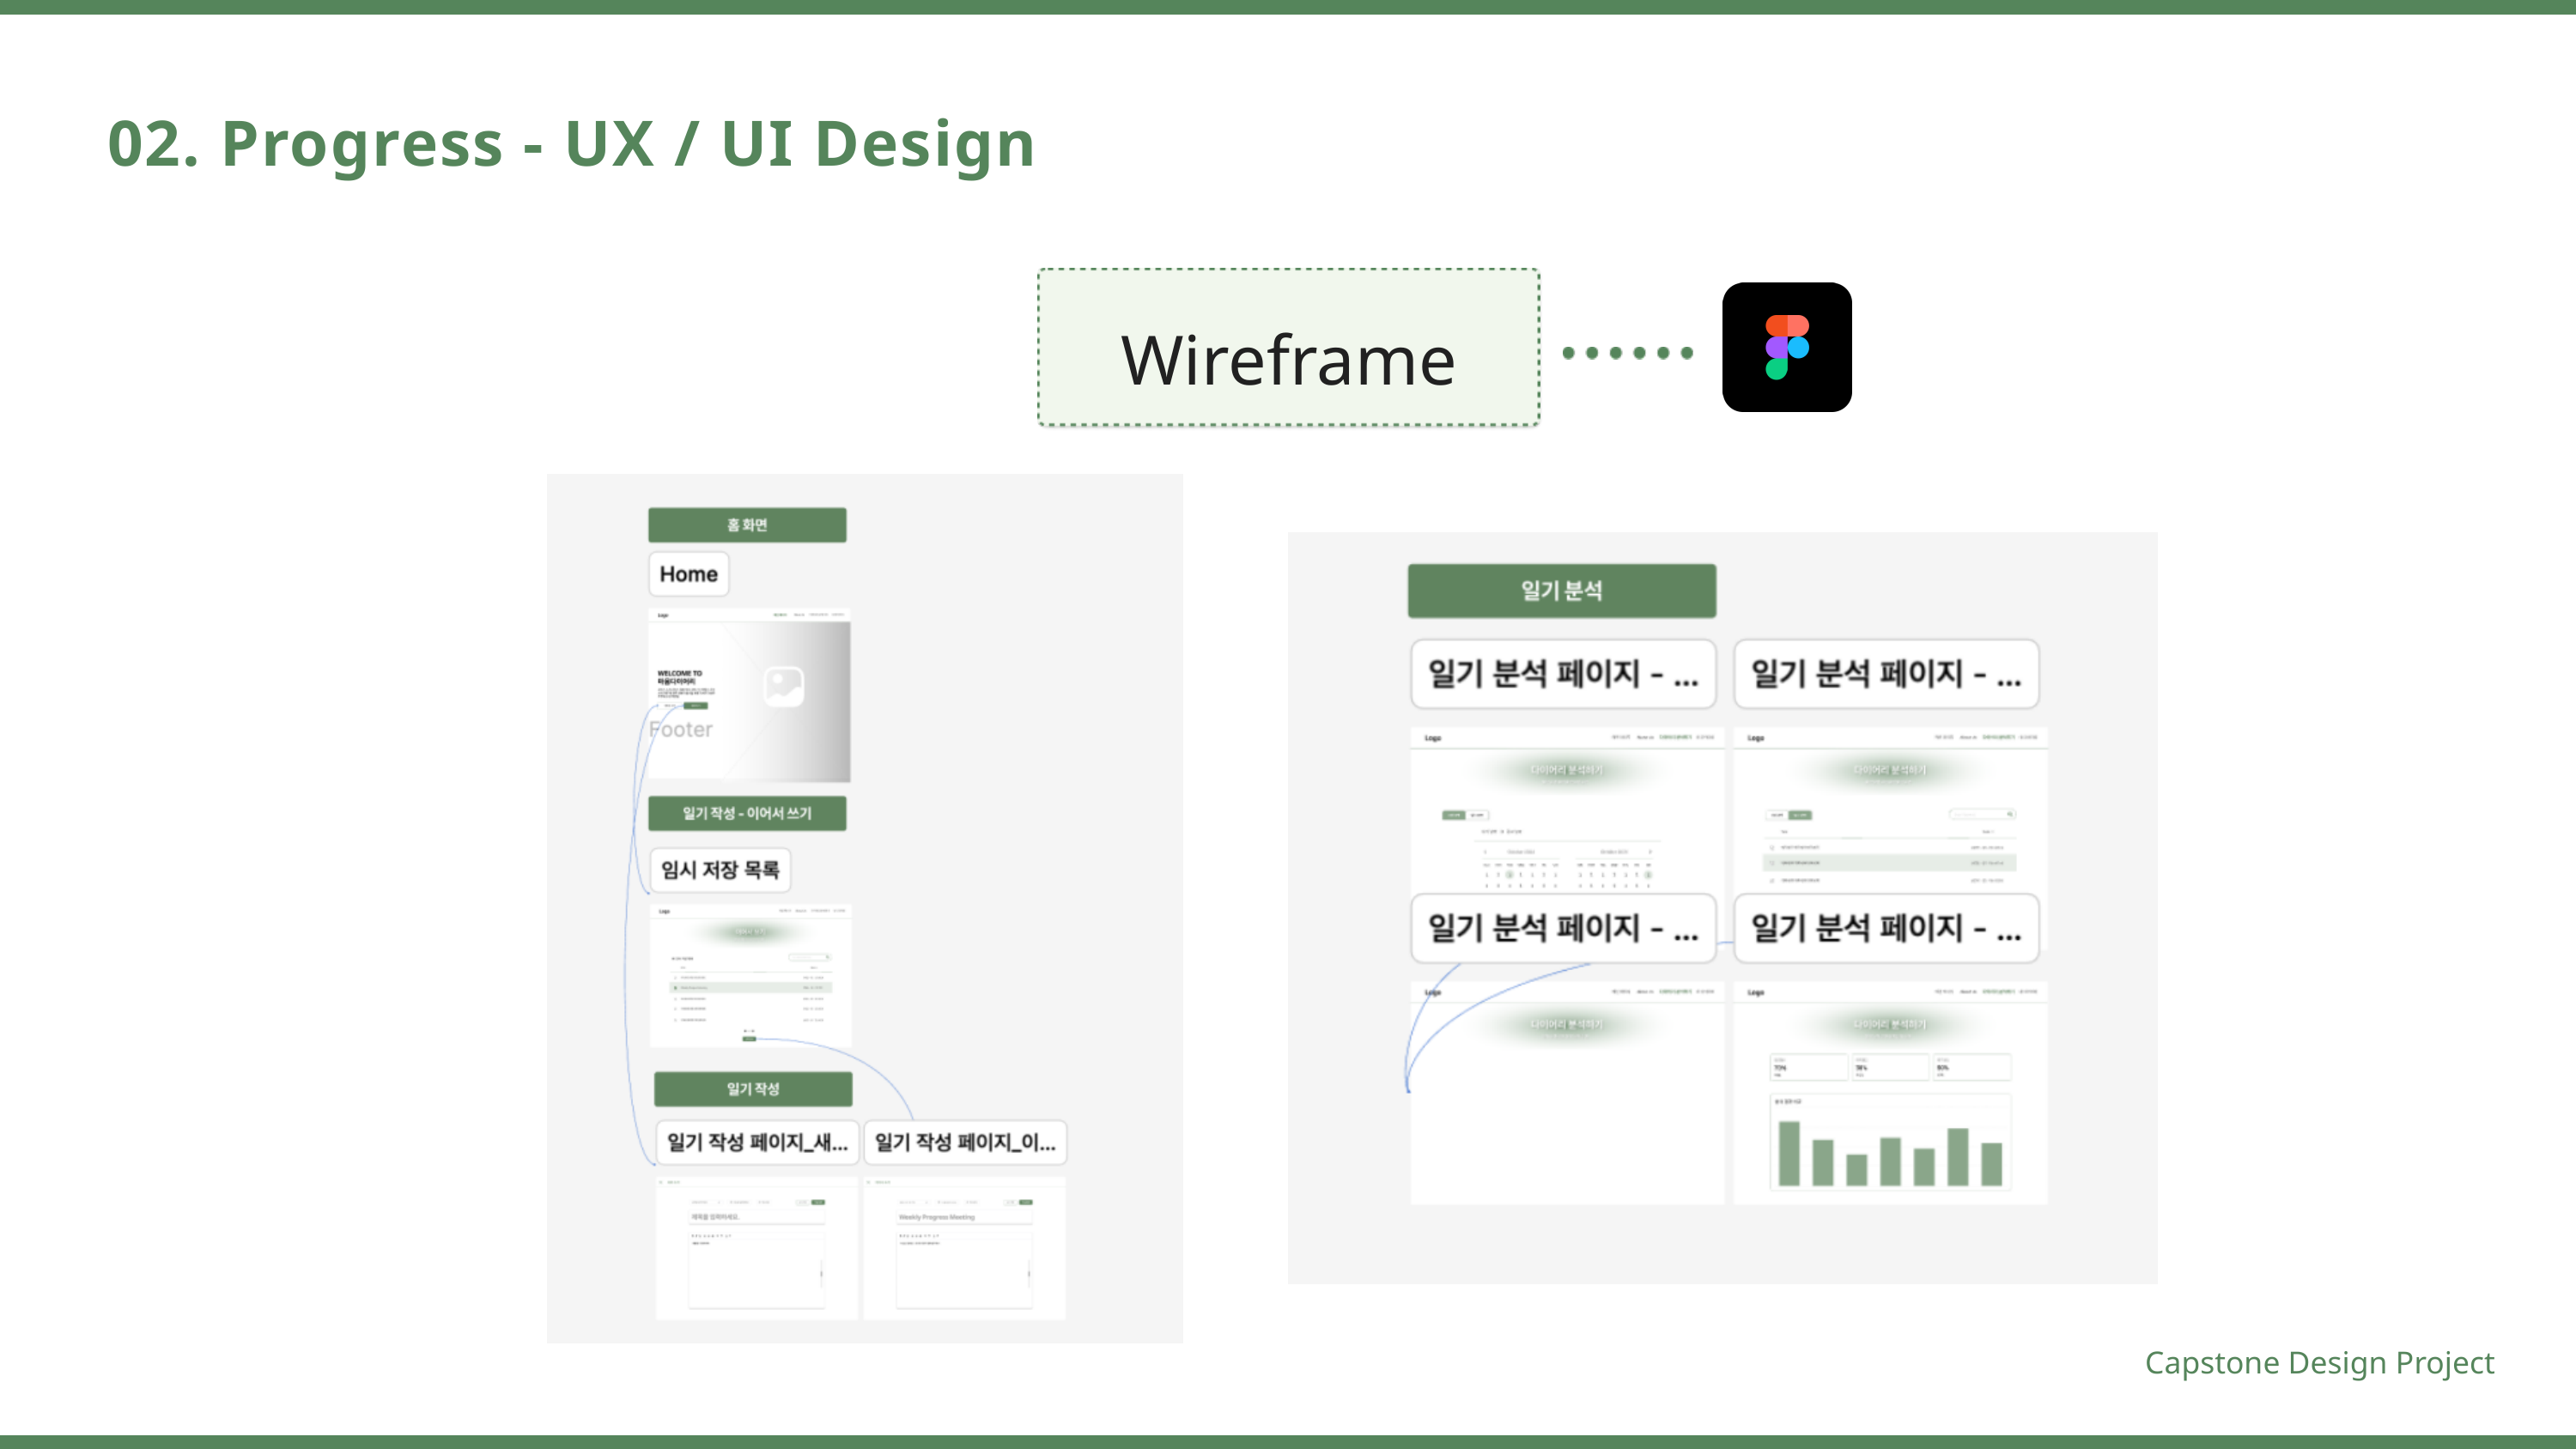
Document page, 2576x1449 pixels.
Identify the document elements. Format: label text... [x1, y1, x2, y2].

text_box 02. Progress - UX / UI Design [107, 100, 1637, 188]
picture [1037, 268, 1540, 428]
picture [0, 0, 2576, 15]
picture [0, 1435, 2576, 1449]
text_box Capstone Design Project [1969, 1344, 2496, 1388]
picture [1563, 346, 1712, 360]
picture [1287, 532, 2158, 1285]
picture [1722, 282, 1852, 412]
picture [547, 473, 1183, 1343]
